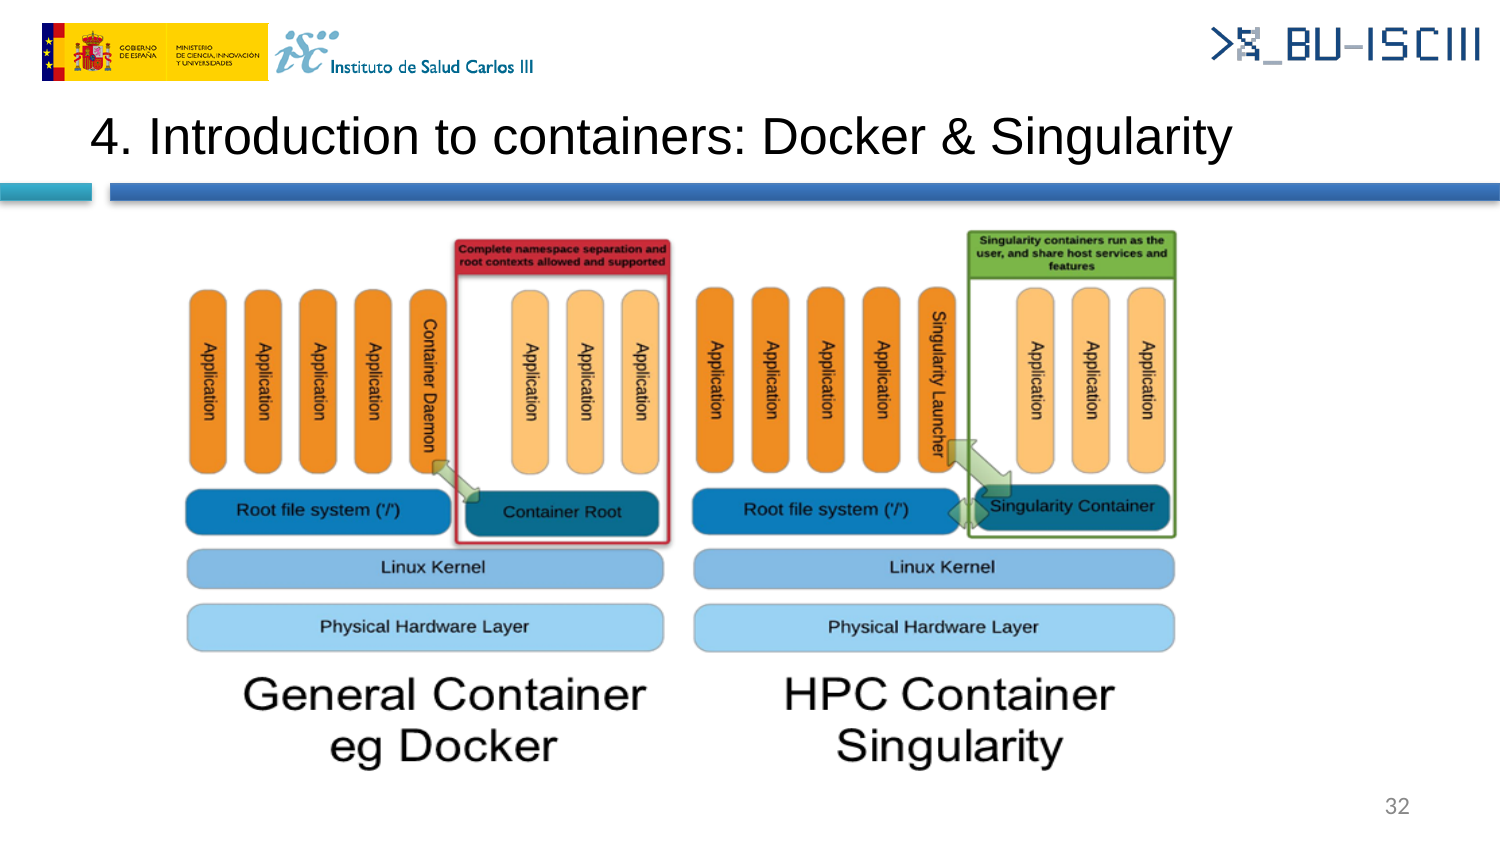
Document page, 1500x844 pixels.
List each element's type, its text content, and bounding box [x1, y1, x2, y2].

picture [1201, 0, 1492, 85]
slide_number ‹#› [1074, 782, 1425, 827]
picture [42, 23, 593, 81]
title 4. Introduction to containers: Docker & Singularity [75, 85, 1425, 183]
picture [164, 217, 1198, 783]
